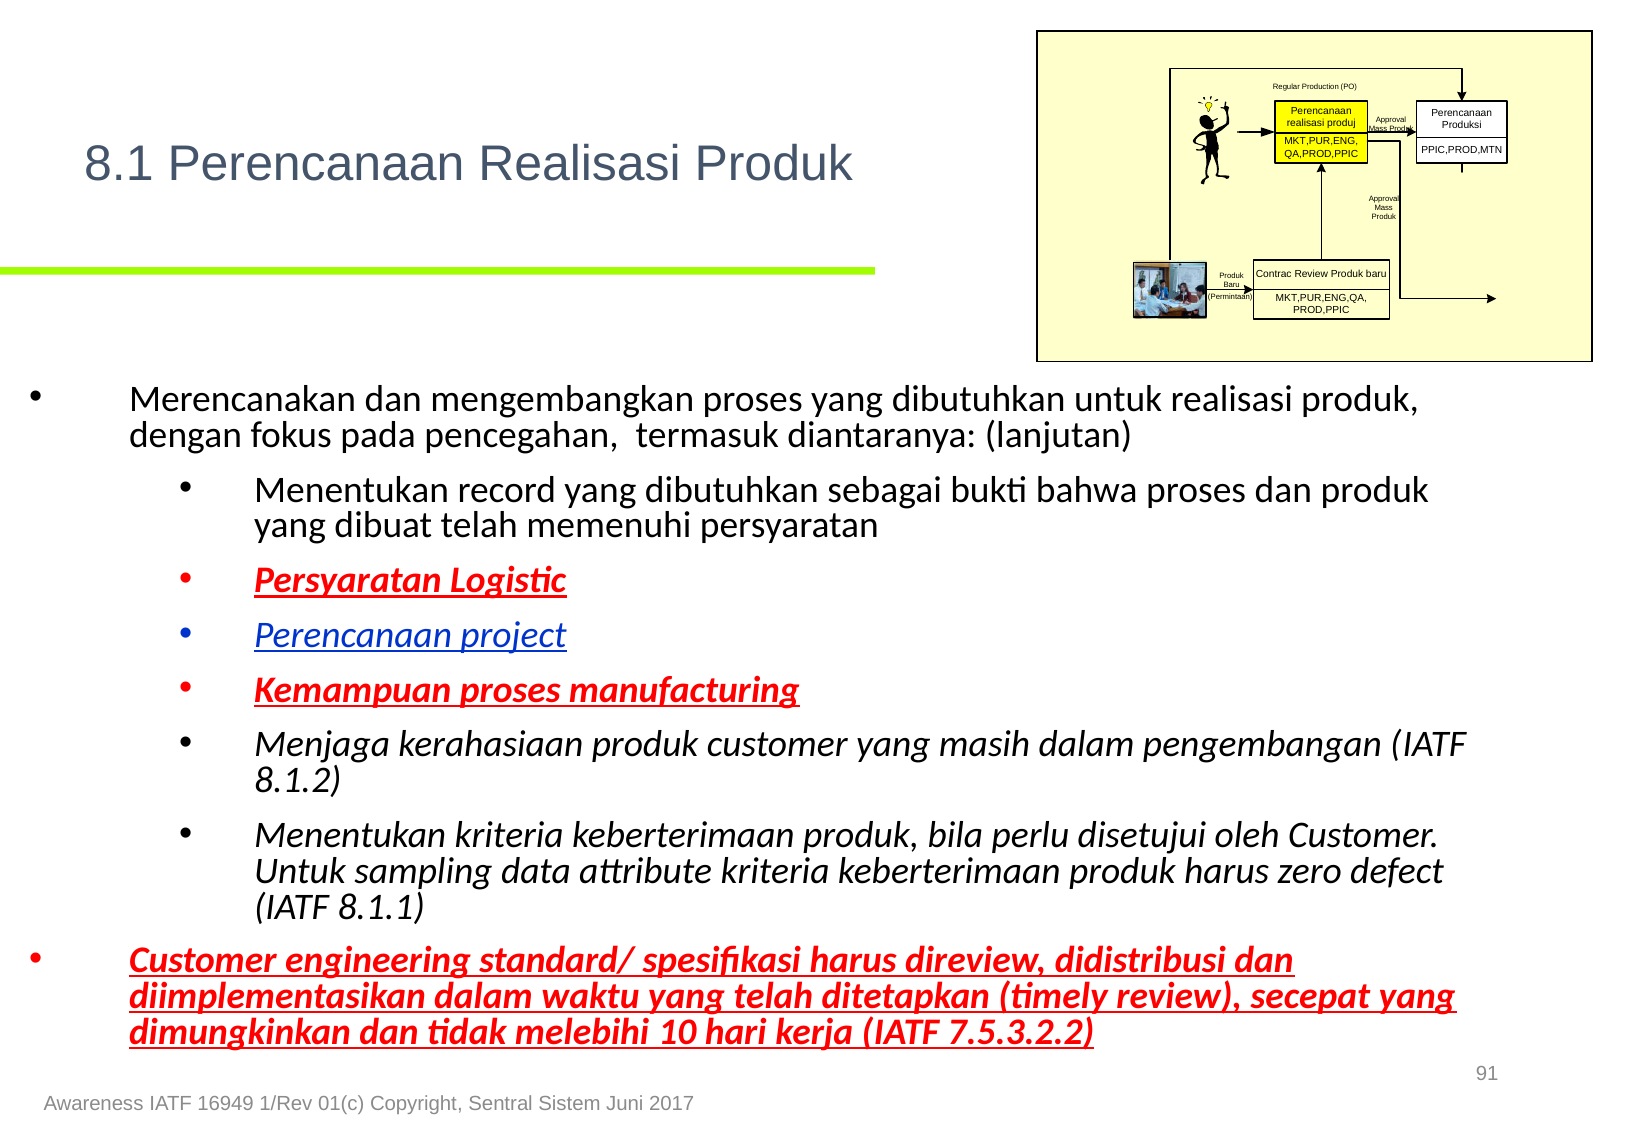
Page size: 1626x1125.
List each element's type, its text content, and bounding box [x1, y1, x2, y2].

slide_number 91 [1147, 1042, 1514, 1103]
text_box [1036, 30, 1593, 362]
footer Awareness IATF 16949 1/Rev 01(c) Copyright, Sentral Sistem Juni 2017 [0, 1072, 738, 1125]
text_box 8.1 Perencanaan Realisasi Produk [37, 66, 900, 254]
picture [1131, 66, 1510, 322]
text_box [0, 266, 876, 276]
list Merencanakan dan mengembangkan proses yang dibutuhkan untuk realisasi produk, dengan fokus pada pencegahan, termasuk diantaranya: (lanjutan) Menentukan record yang dibutuhkan sebagai bukti bahwa proses dan produk yang dibuat telah memenuhi persyaratan Persyaratan Logistic Perencanaan project Kemampuan proses manufacturing Menjaga kerahasiaan produk customer yang masih dalam pengembangan (IATF 8.1.2) Menentukan kriteria keberterimaan produk, bila perlu disetujui oleh Customer. Untuk sampling data attribute kriteria keberterimaan produk harus zero defect (IATF 8.1.1) Customer engineering standard/ spesifikasi harus direview, didistribusi dan diimplementasikan dalam waktu yang telah ditetapkan (timely review), secepat yang dimungkinkan dan tidak melebihi 10 hari kerja (IATF 7.5.3.2.2) [14, 375, 1518, 1125]
